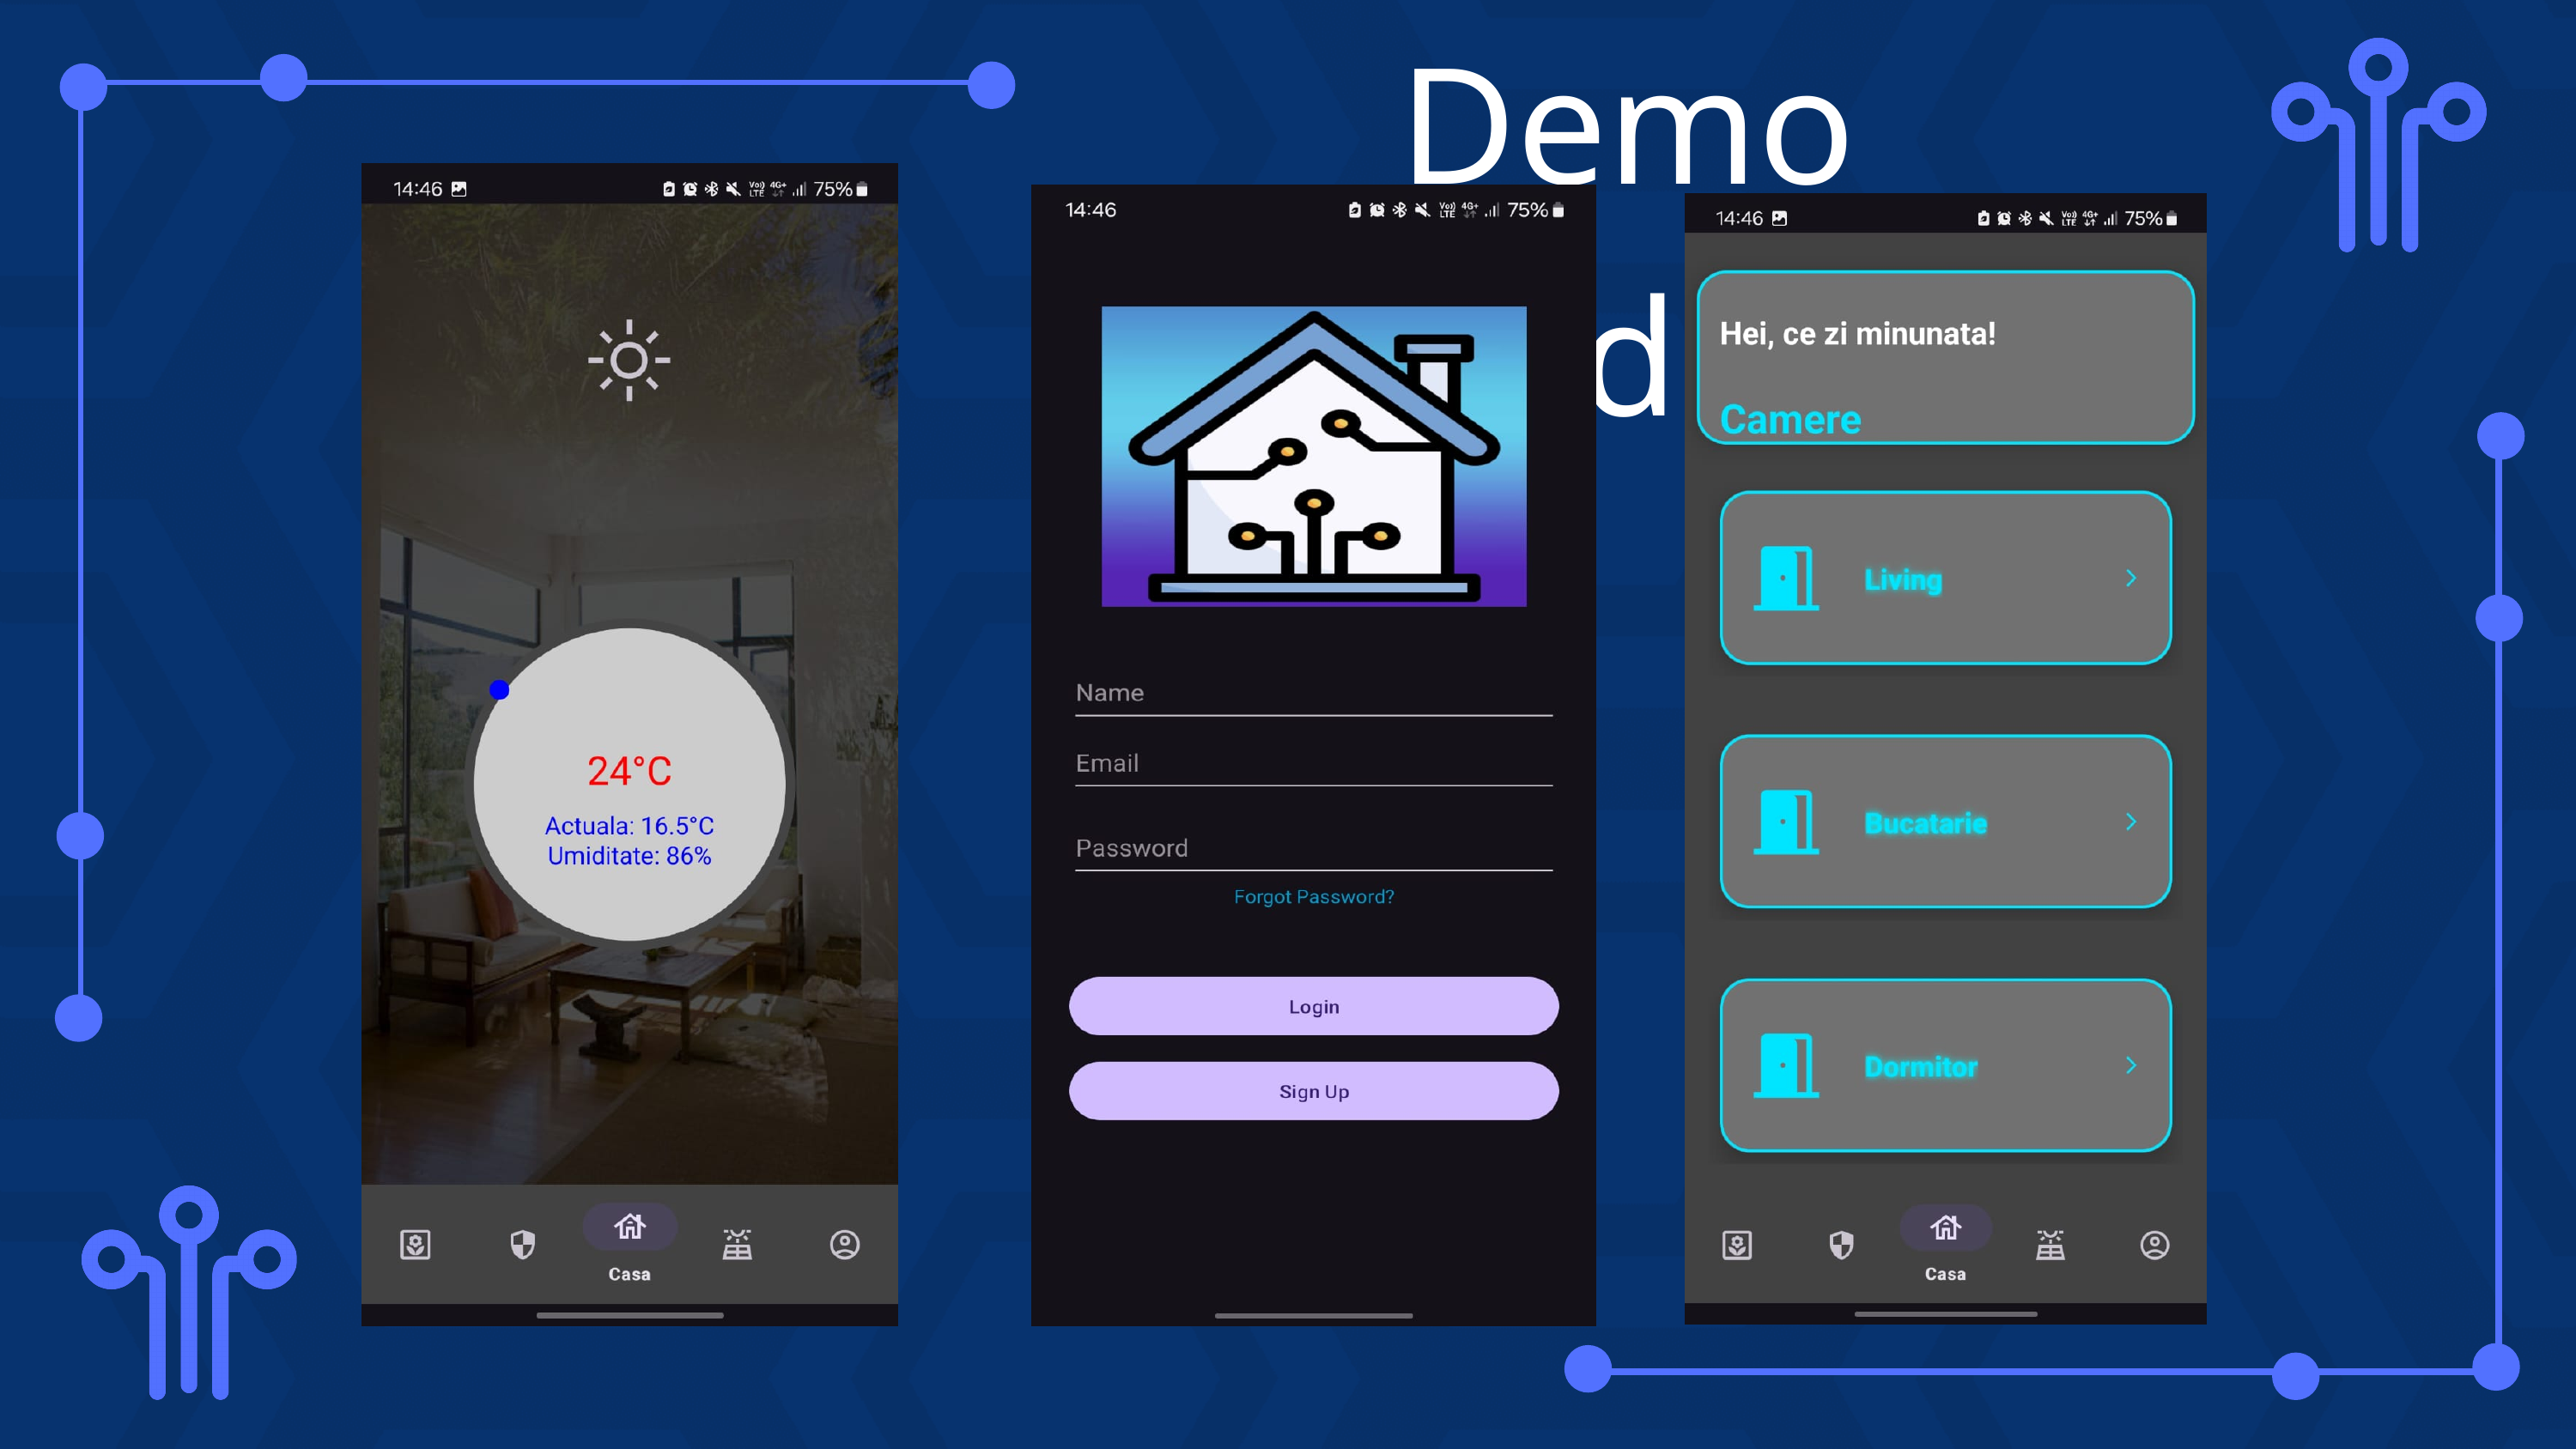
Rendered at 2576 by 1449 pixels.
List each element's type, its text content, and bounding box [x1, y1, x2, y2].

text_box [967, 61, 1016, 110]
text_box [54, 994, 103, 1042]
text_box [259, 53, 308, 102]
picture [0, 0, 2576, 1449]
text_box [2271, 37, 2487, 252]
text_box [59, 63, 108, 112]
text_box Demo produs [1008, 0, 1856, 448]
text_box [82, 1185, 297, 1400]
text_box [1564, 411, 2525, 1401]
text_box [56, 811, 105, 860]
